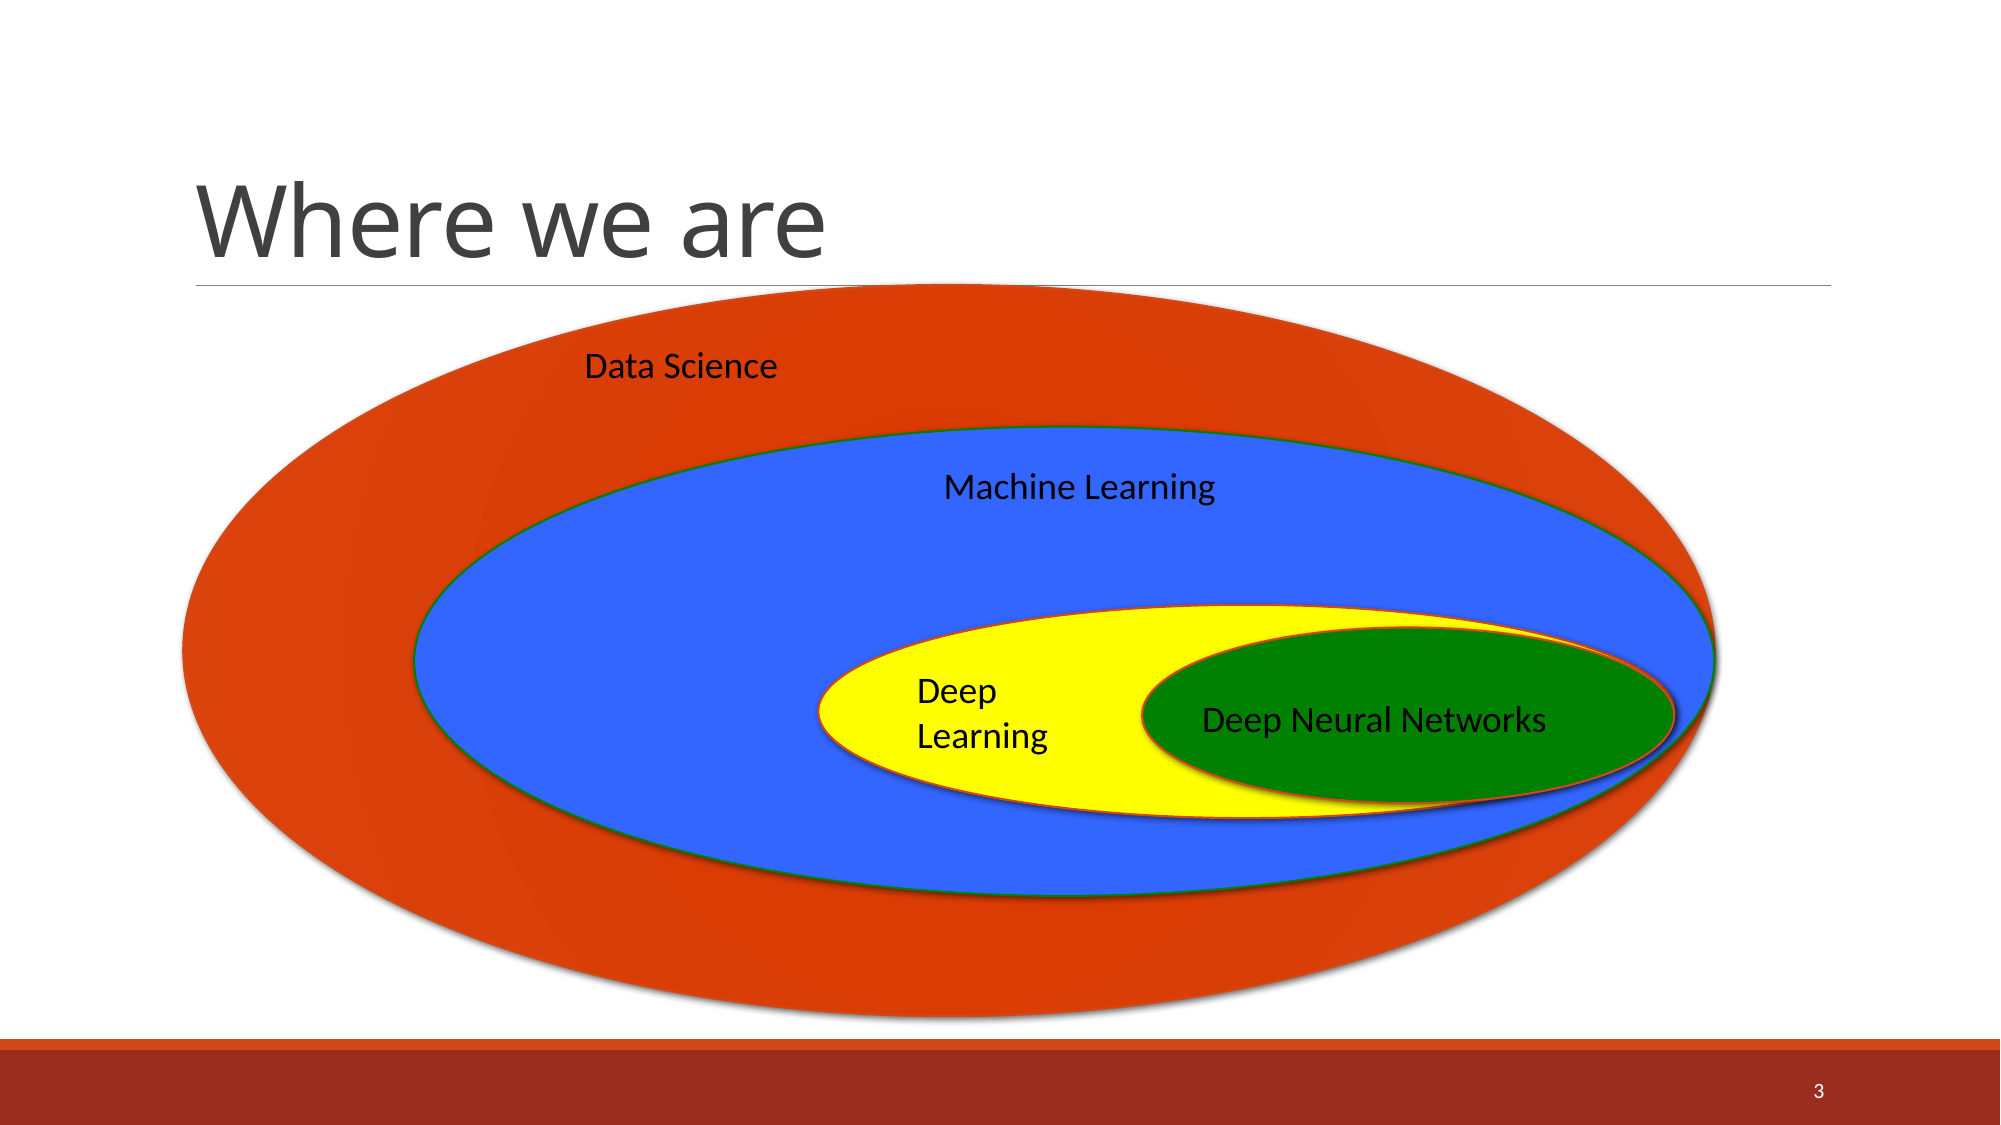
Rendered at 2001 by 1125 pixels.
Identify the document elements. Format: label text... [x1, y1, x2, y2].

text_box [817, 603, 1585, 820]
text_box Deep Learning [902, 658, 1198, 763]
text_box Machine Learning [928, 454, 1454, 514]
text_box Data Science [569, 333, 1210, 394]
text_box [1141, 626, 1676, 805]
slide_number 3 [1624, 1059, 1840, 1120]
text_box [413, 425, 1716, 897]
text_box Deep Neural Networks [1187, 687, 1624, 748]
text_box [182, 283, 1714, 1018]
title Where we are [180, 47, 1830, 285]
